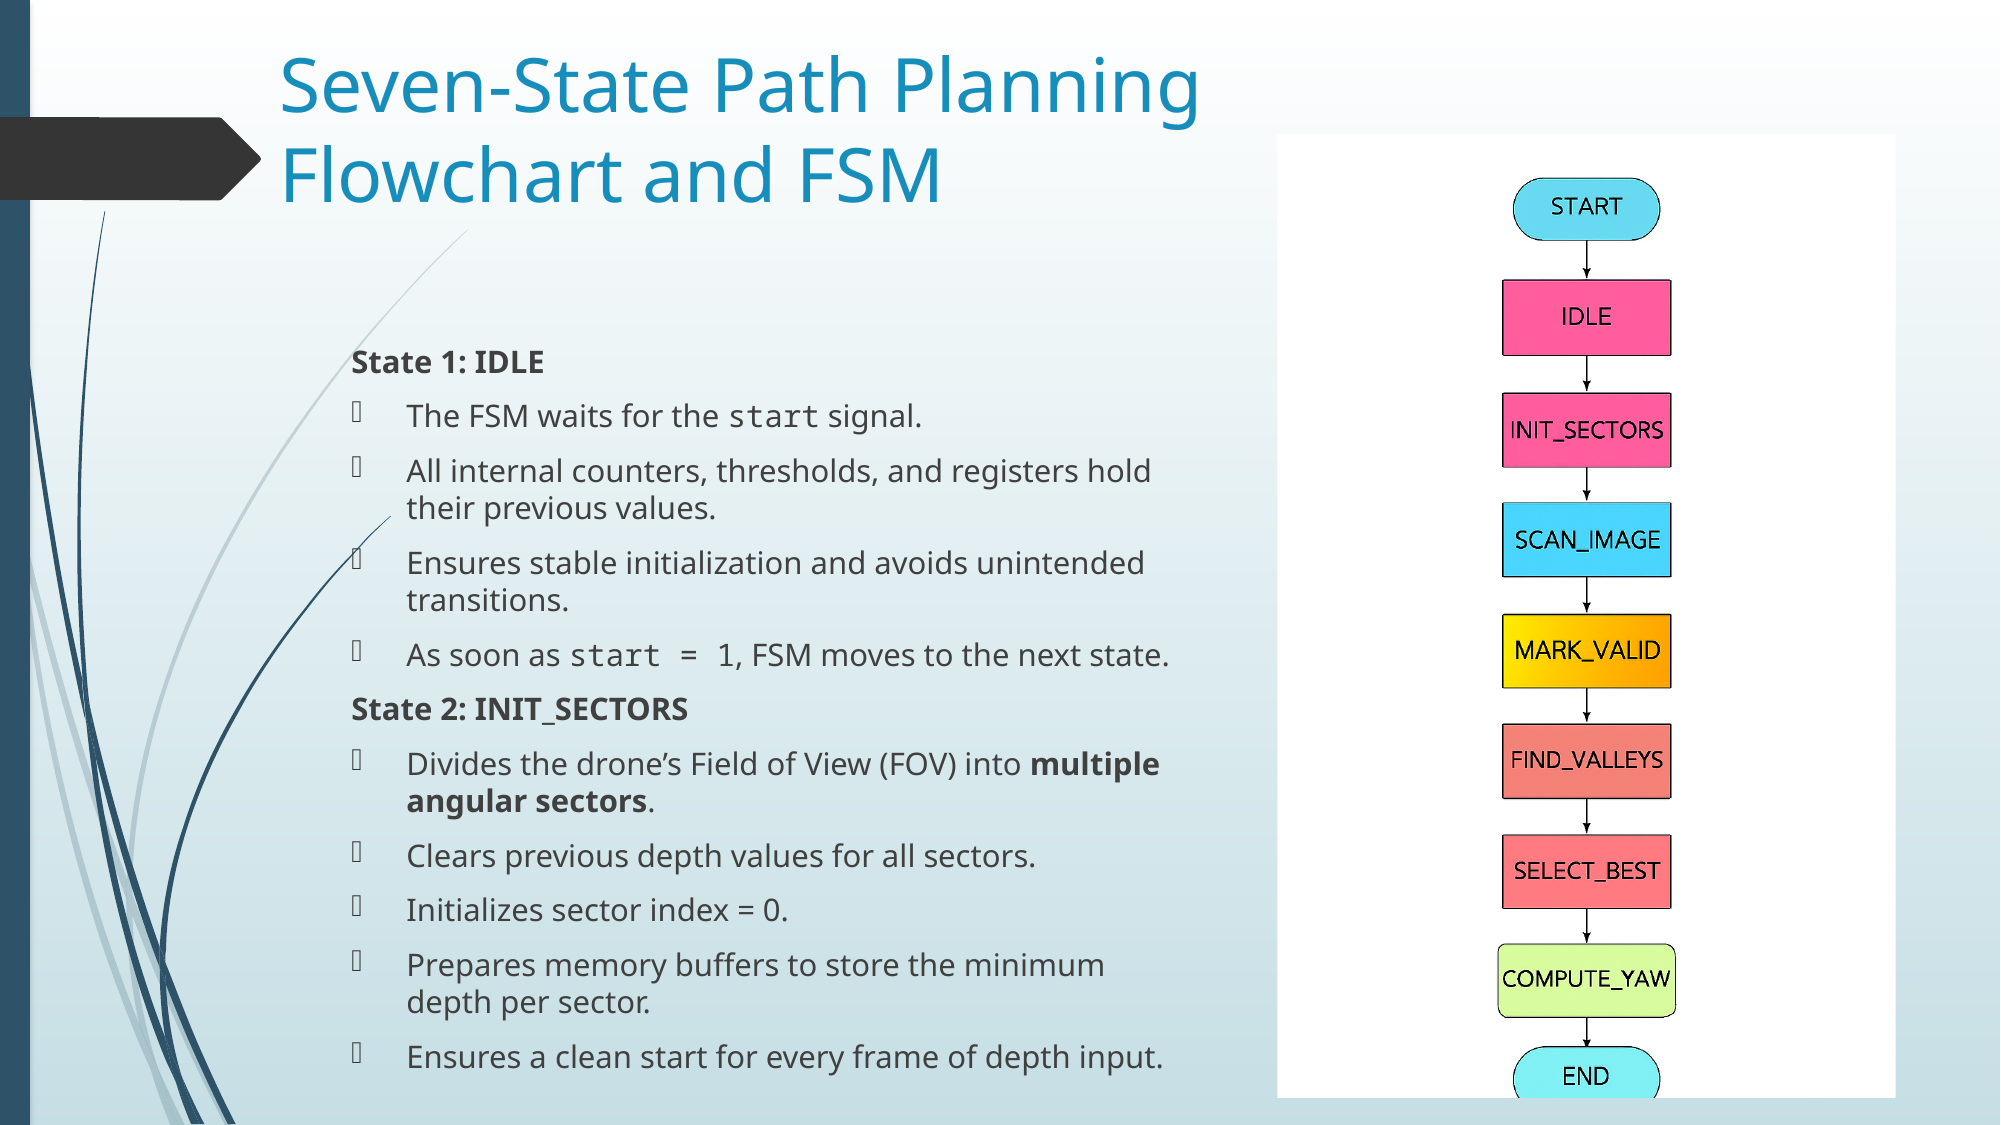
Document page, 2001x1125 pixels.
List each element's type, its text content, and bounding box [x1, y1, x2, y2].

list State 1: IDLE The FSM waits for the start signal. All internal counters, thresholds, and registers hold their previous values. Ensures stable initialization and avoids unintended transitions. As soon as start = 1, FSM moves to the next state. State 2: INIT_SECTORS Divides the drone’s Field of View (FOV) into multiple angular sectors. Clears previous depth values for all sectors. Initializes sector index = 0. Prepares memory buffers to store the minimum depth per sector. Ensures a clean start for every frame of depth input. [336, 334, 1211, 1097]
picture [1277, 134, 1896, 1098]
title Seven-State Path Planning Flowchart and FSM [264, 29, 1384, 313]
